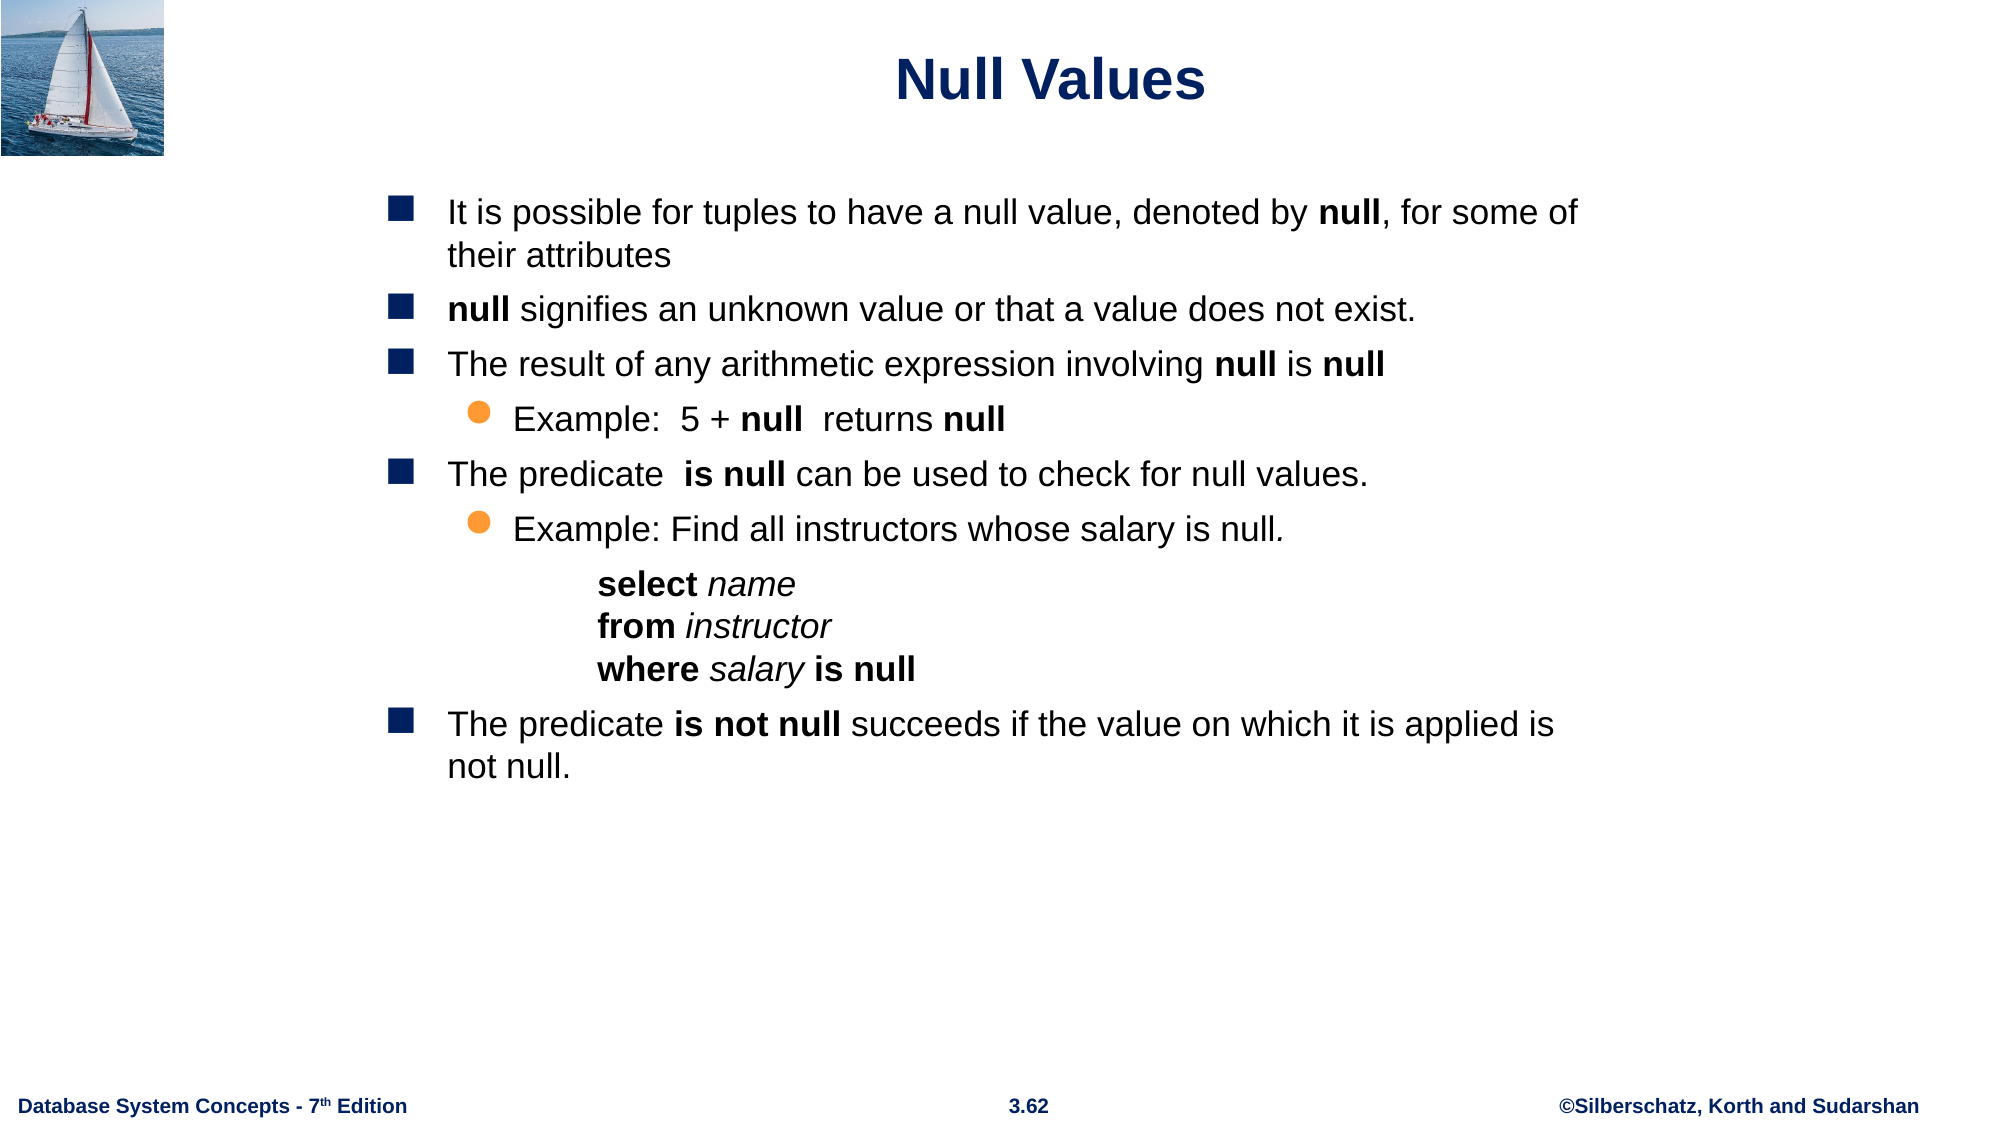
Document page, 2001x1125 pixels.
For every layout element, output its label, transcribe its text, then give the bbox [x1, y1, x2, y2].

picture [1, 0, 164, 156]
list It is possible for tuples to have a null value, denoted by null, for some of their attributes null signifies an unknown value or that a value does not exist. The result of any arithmetic expression involving null is null Example: 5 + null returns null The predicate is null can be used to check for null values. Example: Find all instructors whose salary is null. select name from instructor where salary is null The predicate is not null succeeds if the value on which it is applied is not null. [376, 181, 1625, 944]
title Null Values [167, 18, 1935, 120]
